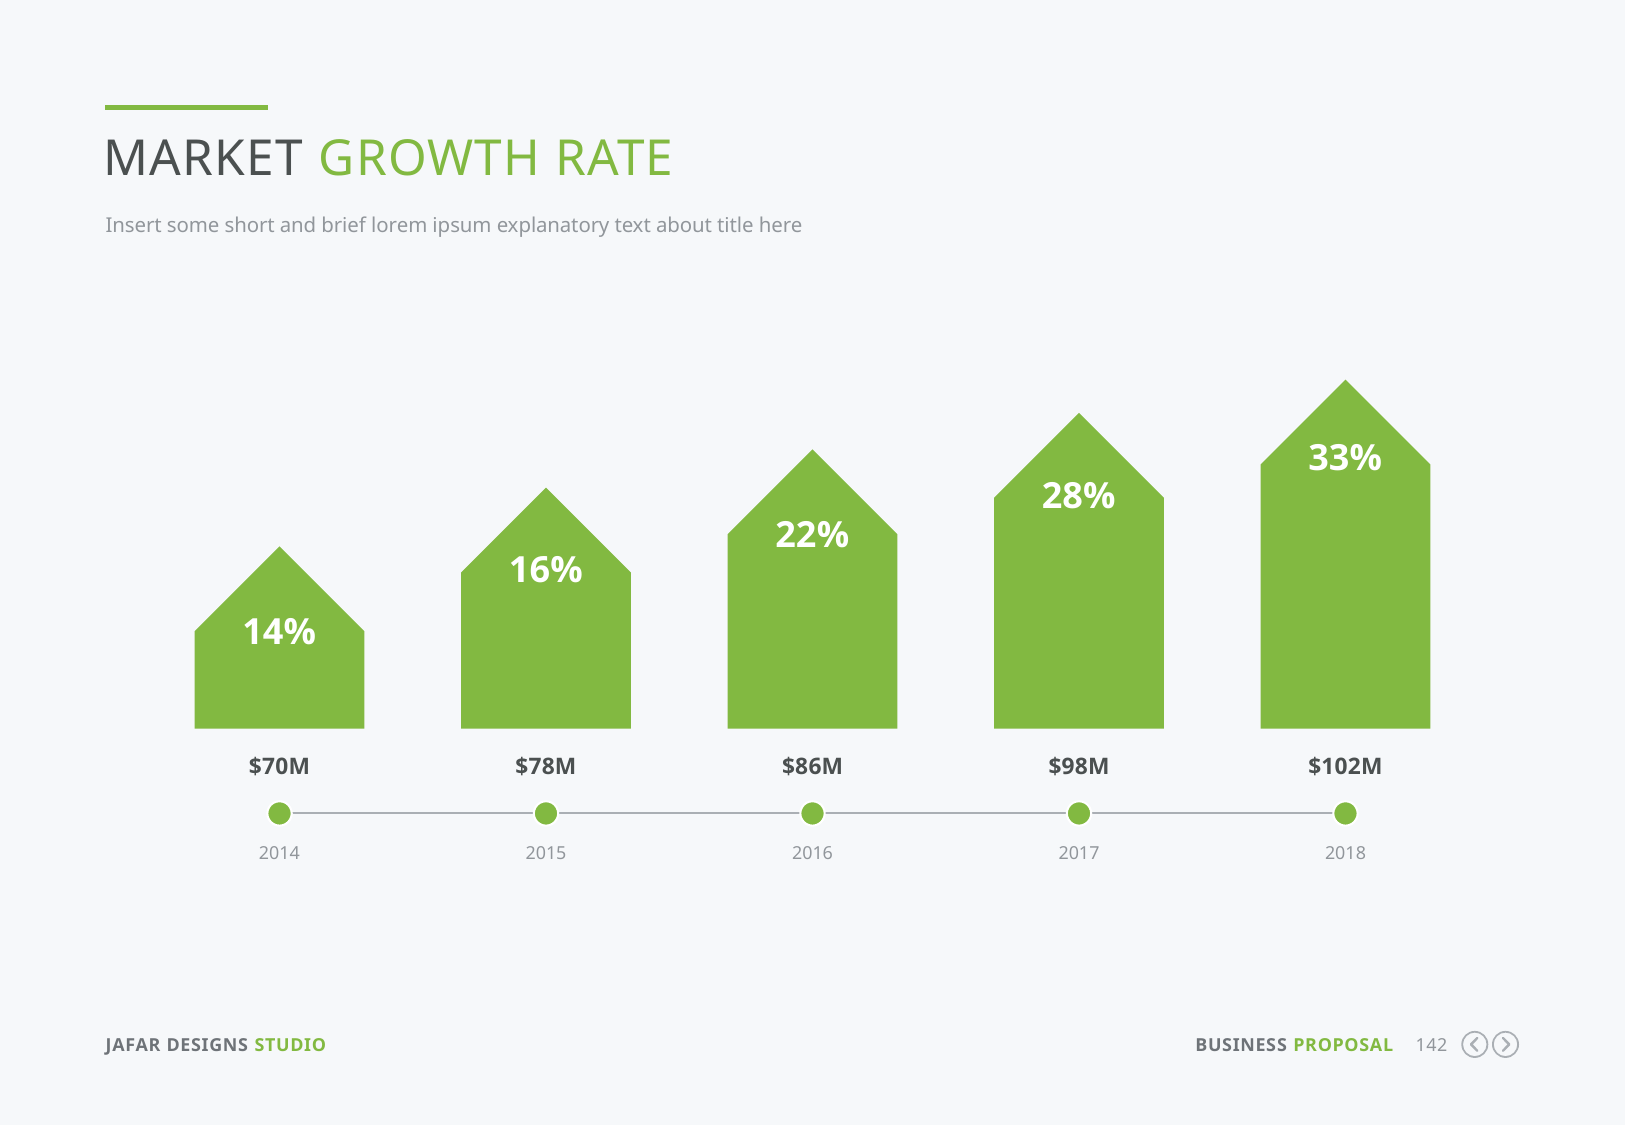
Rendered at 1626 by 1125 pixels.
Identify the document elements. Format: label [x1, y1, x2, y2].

text_box [1260, 751, 1431, 779]
text_box [727, 751, 898, 779]
text_box [698, 841, 927, 864]
text_box [432, 841, 660, 864]
text_box [165, 841, 394, 864]
text_box [1231, 841, 1460, 864]
text_box [993, 751, 1165, 779]
text_box [266, 800, 1359, 827]
list [103, 125, 1518, 188]
text_box [993, 411, 1166, 730]
text_box [460, 486, 632, 730]
text_box [194, 751, 365, 779]
text_box [726, 447, 899, 730]
text_box [193, 544, 366, 730]
text_box [965, 841, 1193, 864]
list [105, 209, 1519, 241]
text_box [1259, 378, 1432, 730]
text_box [460, 751, 632, 779]
